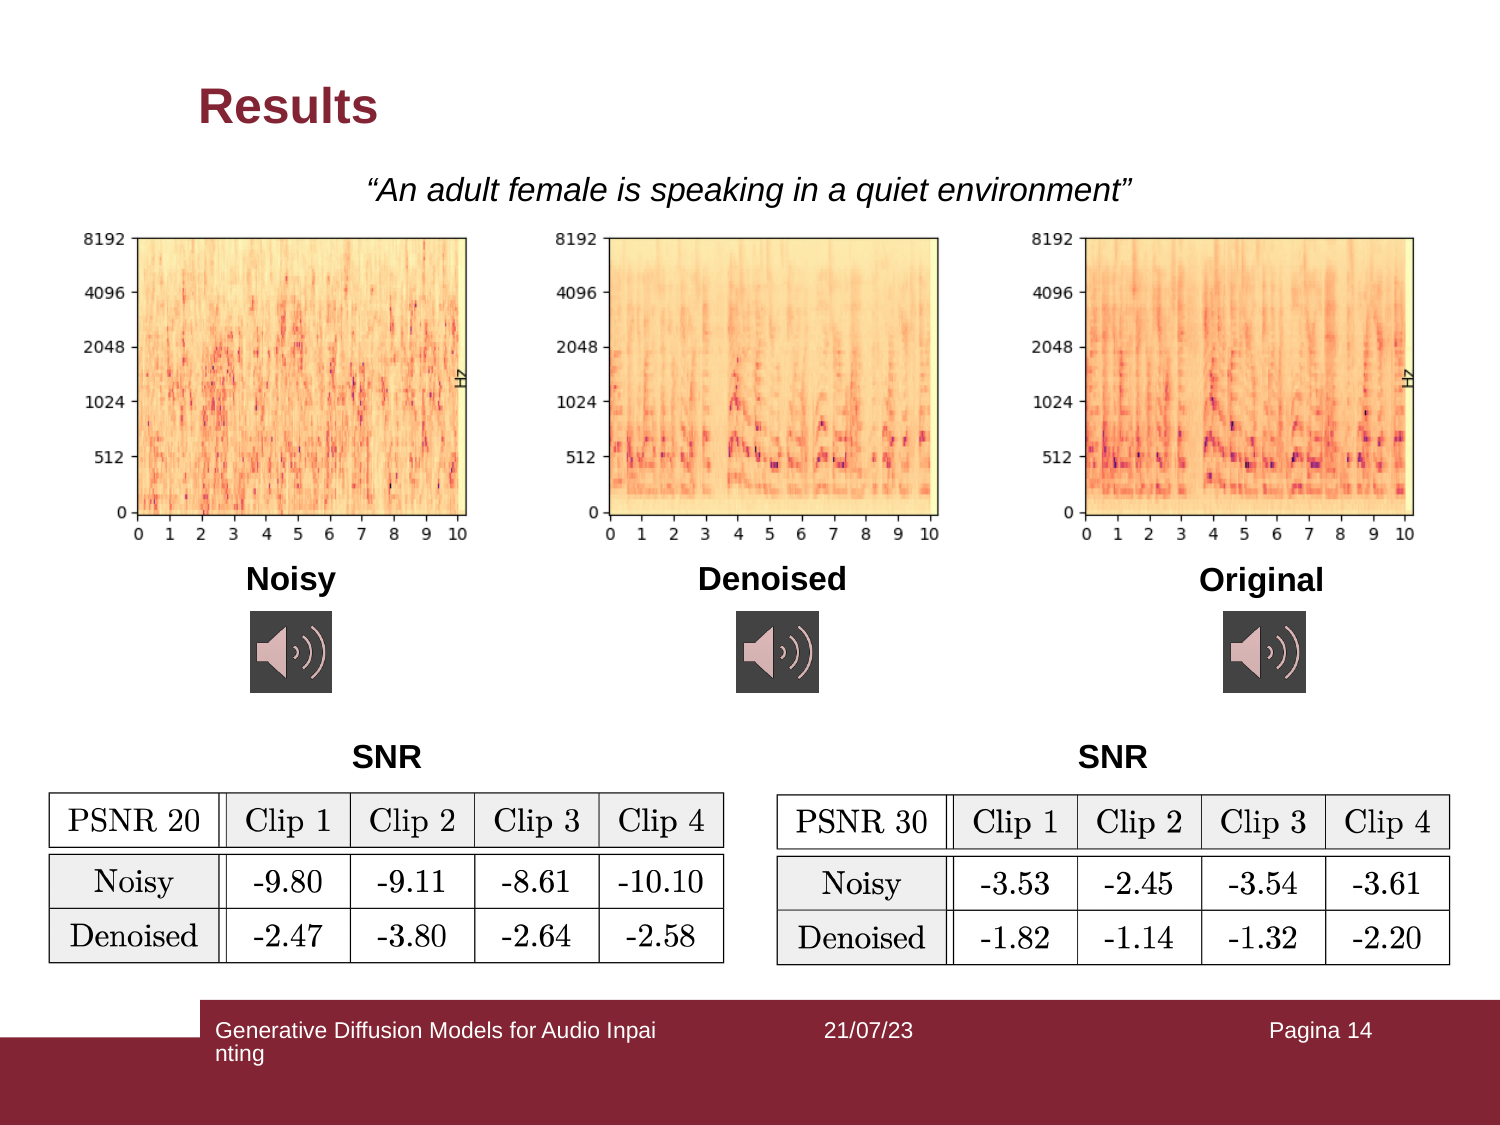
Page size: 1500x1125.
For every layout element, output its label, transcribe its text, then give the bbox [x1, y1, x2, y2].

text_box SNR [1033, 727, 1193, 786]
footer Generative Diffusion Models for Audio Inpainting [200, 1008, 675, 1084]
picture [1023, 233, 1420, 546]
picture [549, 233, 947, 546]
text_box Original [1173, 550, 1351, 609]
text_box SNR [307, 727, 467, 786]
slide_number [712, 1008, 1025, 1084]
text_box Noisy [211, 549, 371, 608]
picture [76, 233, 474, 546]
title Results [183, 66, 1400, 150]
text_box [320, 103, 351, 141]
picture [735, 609, 821, 695]
text_box “An adult female is speaking in a quiet environment” [325, 148, 1174, 216]
slide_number Pagina 14 [1074, 1008, 1388, 1084]
picture [47, 790, 727, 966]
picture [773, 789, 1453, 969]
text_box Denoised [679, 549, 867, 608]
picture [1222, 609, 1307, 695]
picture [248, 609, 334, 695]
